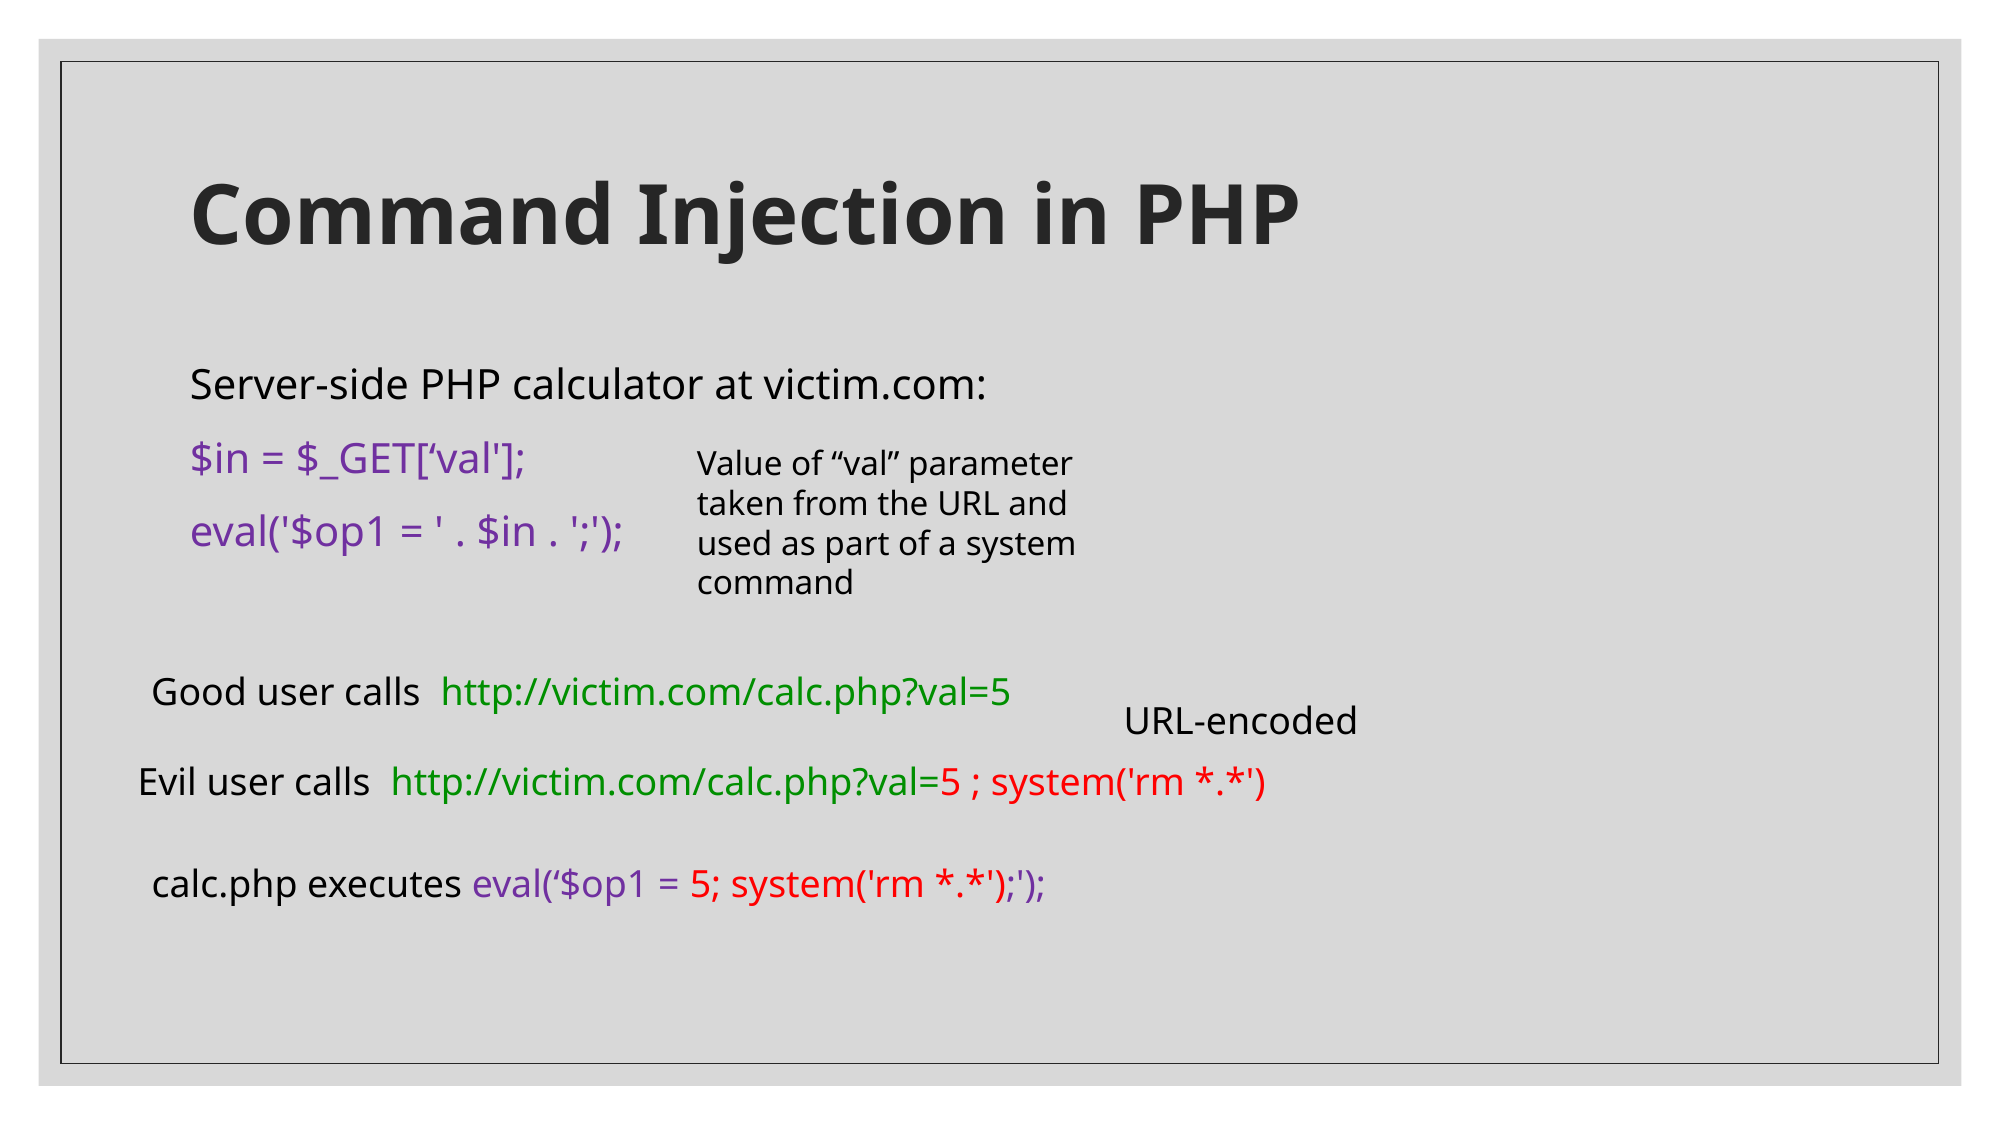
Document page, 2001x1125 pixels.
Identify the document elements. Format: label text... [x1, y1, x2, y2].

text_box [503, 453, 521, 504]
text_box Good user calls http://victim.com/calc.php?val=5 [136, 660, 1027, 721]
text_box URL-encoded [1108, 689, 1374, 750]
list Server-side PHP calculator at victim.com: $in = $_GET[‘val']; eval('$op1 = ' . $in . ';'); [174, 345, 1825, 977]
text_box Value of “val” parameter taken from the URL and used as part of a system command [682, 434, 1147, 609]
text_box Evil user calls http://victim.com/calc.php?val=5 ; system('rm *.*') [123, 750, 1291, 811]
title Command Injection in PHP [174, 105, 1825, 331]
text_box calc.php executes eval(‘$op1 = 5; system('rm *.*');'); [136, 852, 1071, 913]
